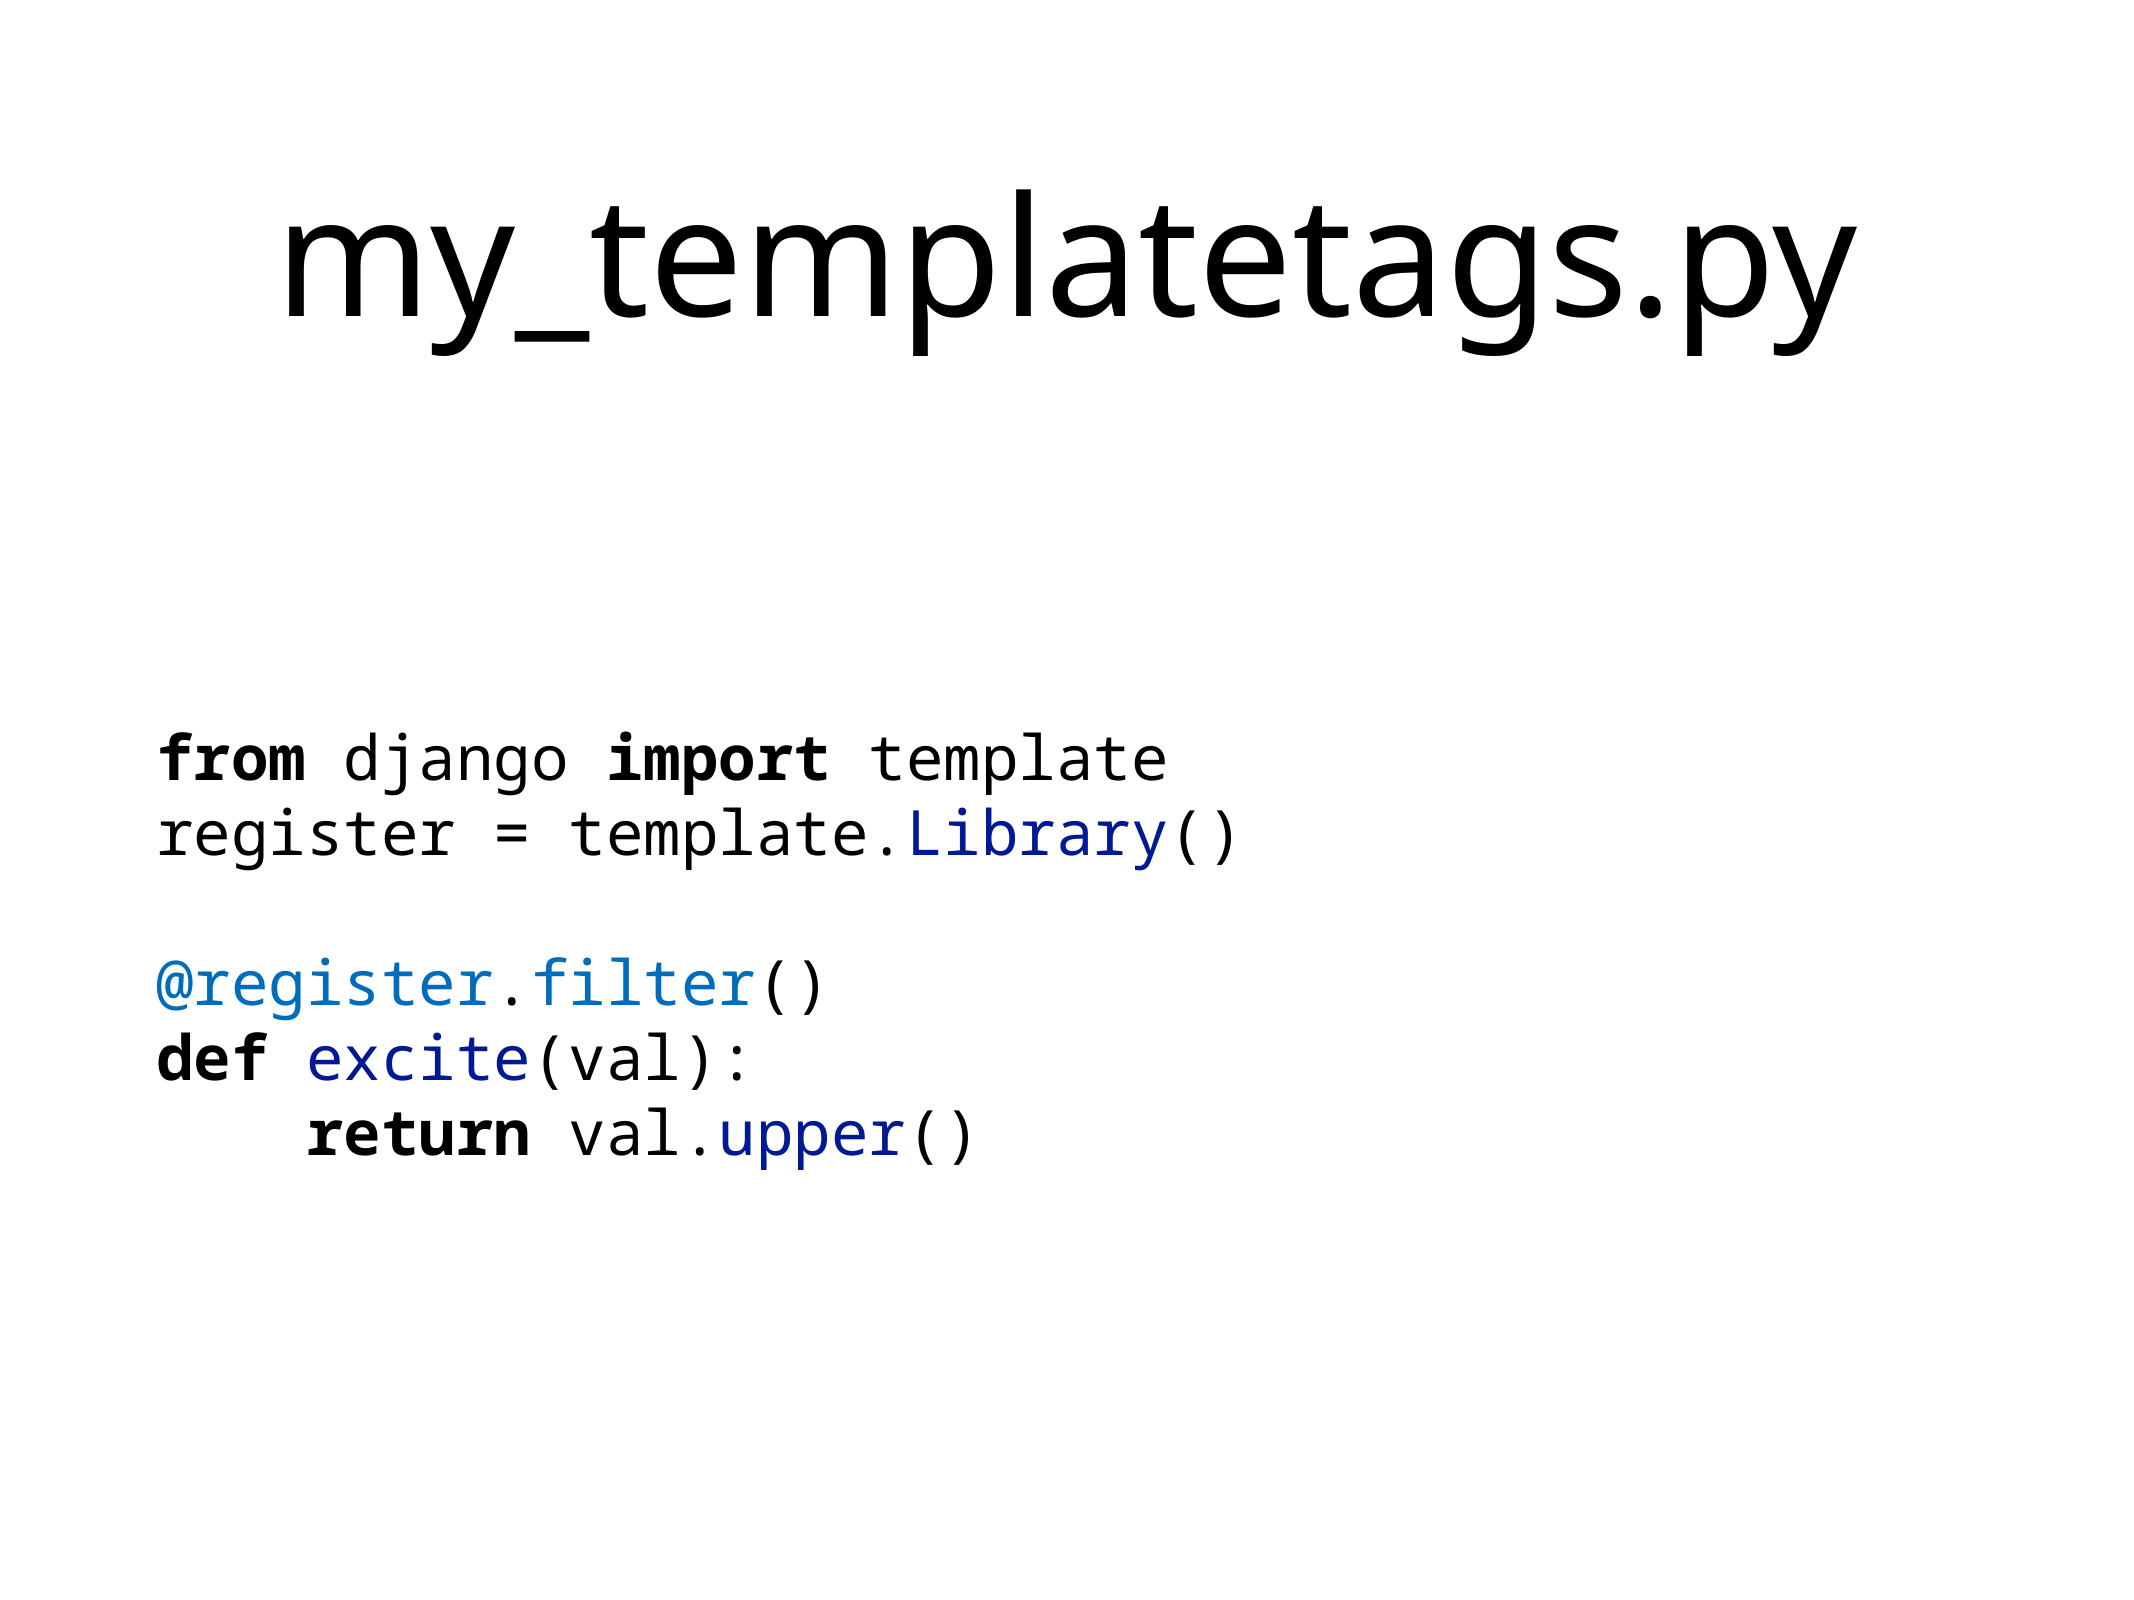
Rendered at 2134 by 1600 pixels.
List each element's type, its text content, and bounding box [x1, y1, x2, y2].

list from django import template register = template.Library() @register.filter() def excite(val): return val.upper() [155, 426, 1978, 1459]
title my_templatetags.py [155, 72, 1978, 426]
